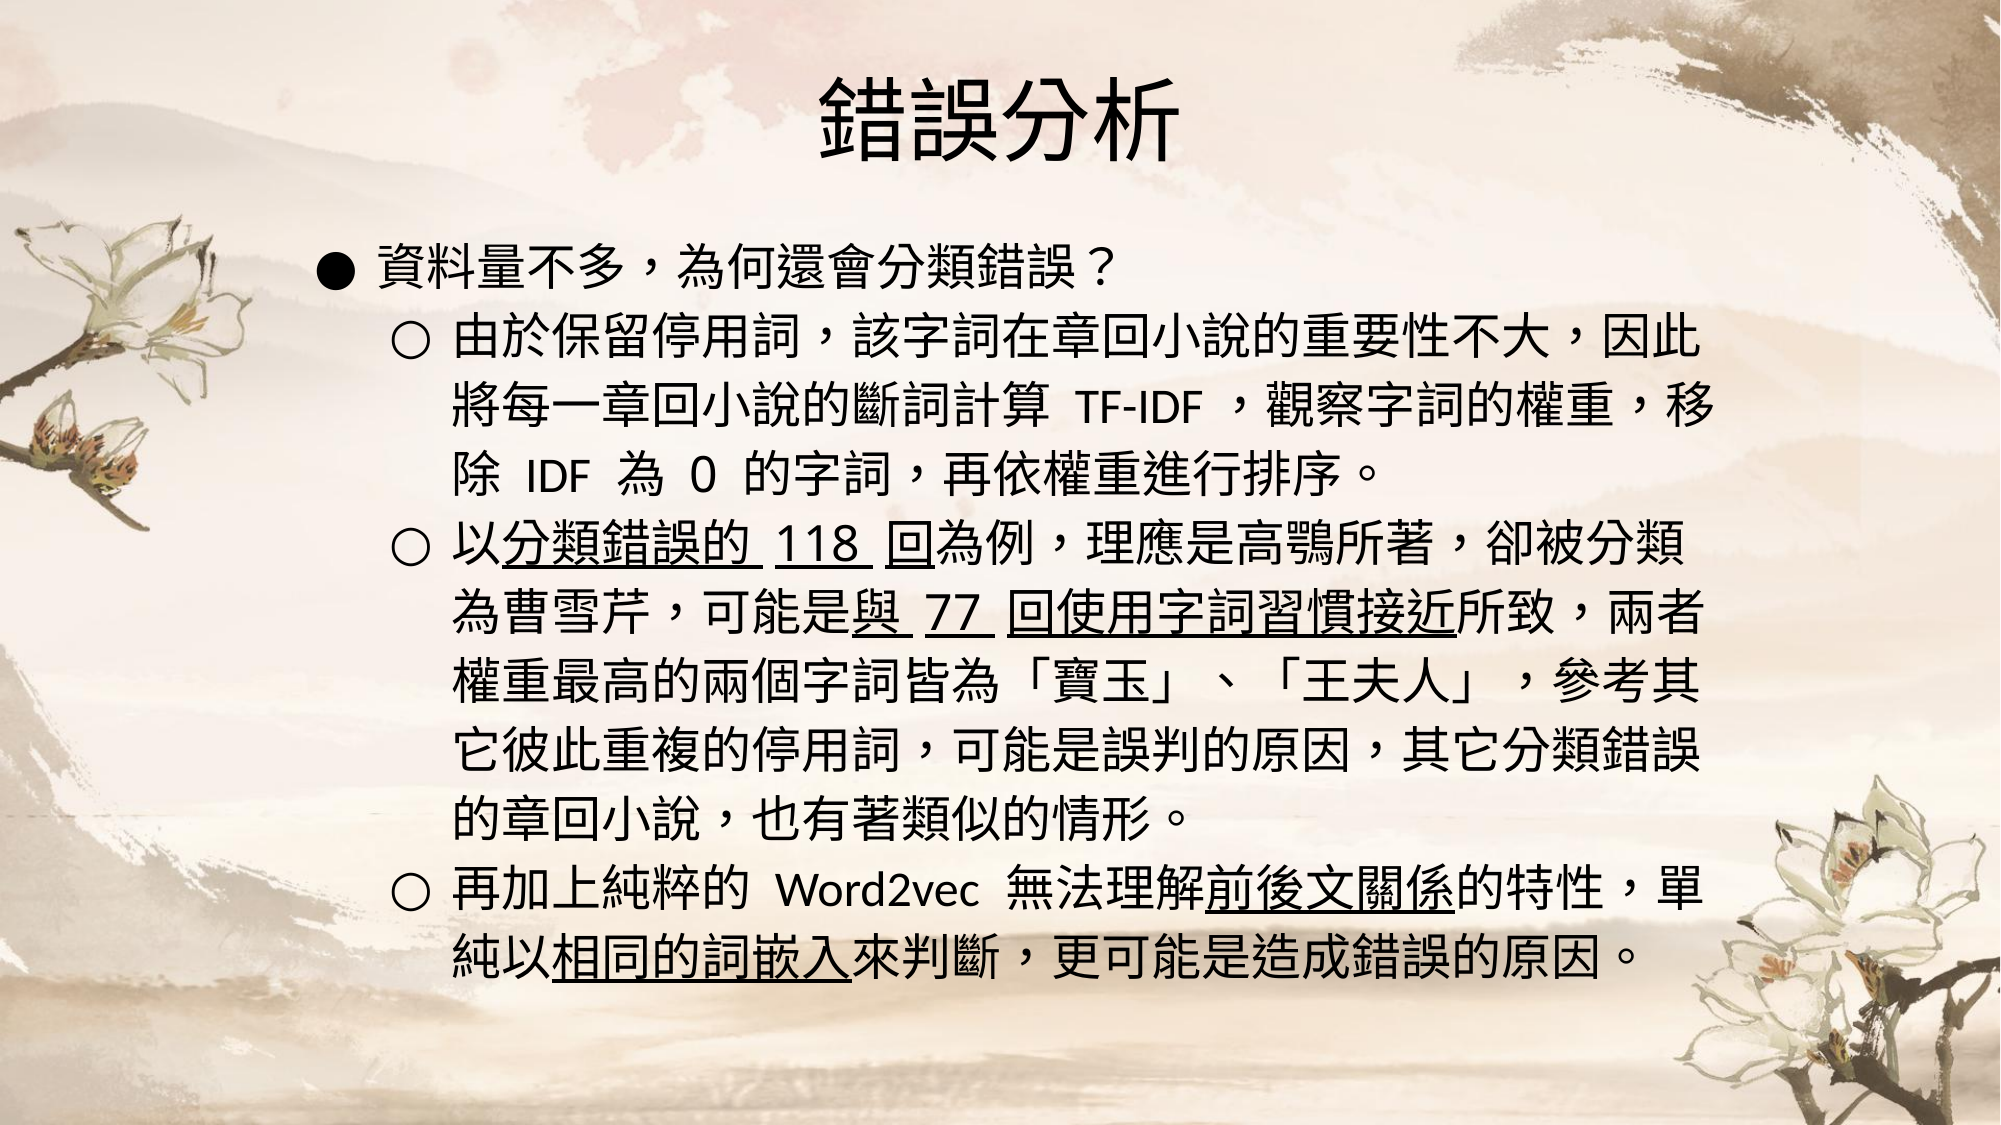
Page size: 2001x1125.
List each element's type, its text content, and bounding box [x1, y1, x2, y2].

title 錯誤分析 [137, 59, 1863, 190]
picture [0, 0, 2001, 1125]
text_box 資料量不多，為何還會分類錯誤？ 由於保留停用詞，該字詞在章回小說的重要性不大，因此將每一章回小說的斷詞計算 TF-IDF，觀察字詞的權重，移除 IDF 為 0 的字詞，再依權重進行排序。 以分類錯誤的 118 回為例，理應是高鶚所著，卻被分類為曹雪芹，可能是與 77 回使用字詞習慣接近所致，兩者權重最高的兩個字詞皆為「寶玉」、「王夫人」，參考其它彼此重複的停用詞，可能是誤判的原因，其它分類錯誤的章回小說，也有著類似的情形。 再加上純粹的 Word2vec 無法理解前後文關係的特性，單純以相同的詞嵌入來判斷，更可能是造成錯誤的原因。 [286, 190, 1734, 1001]
